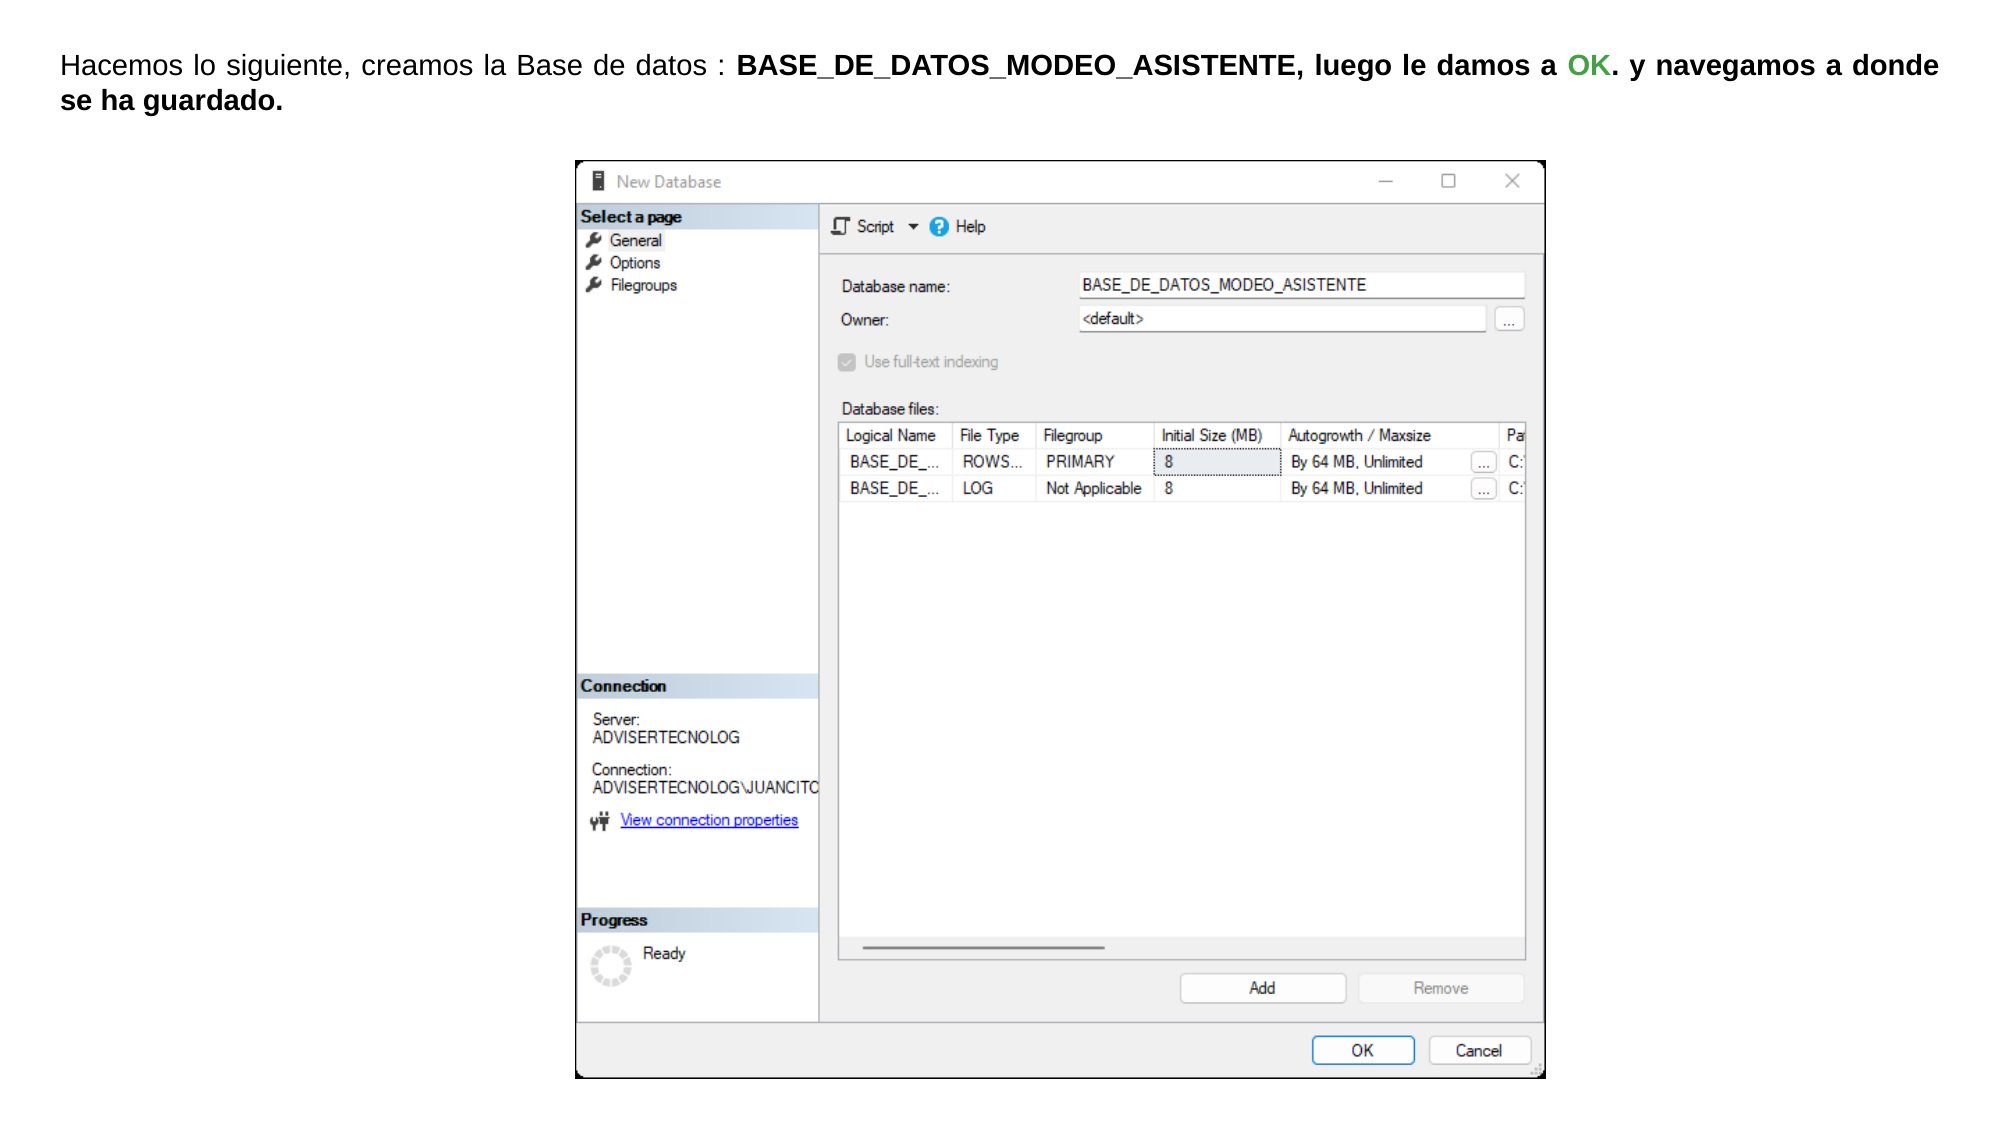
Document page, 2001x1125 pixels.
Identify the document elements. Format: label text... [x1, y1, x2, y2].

picture [574, 160, 1546, 1079]
text_box Hacemos lo siguiente, creamos la Base de datos : BASE_DE_DATOS_MODEO_ASISTENTE, luego le damos a OK. y navegamos a donde se ha guardado. [45, 38, 1955, 124]
